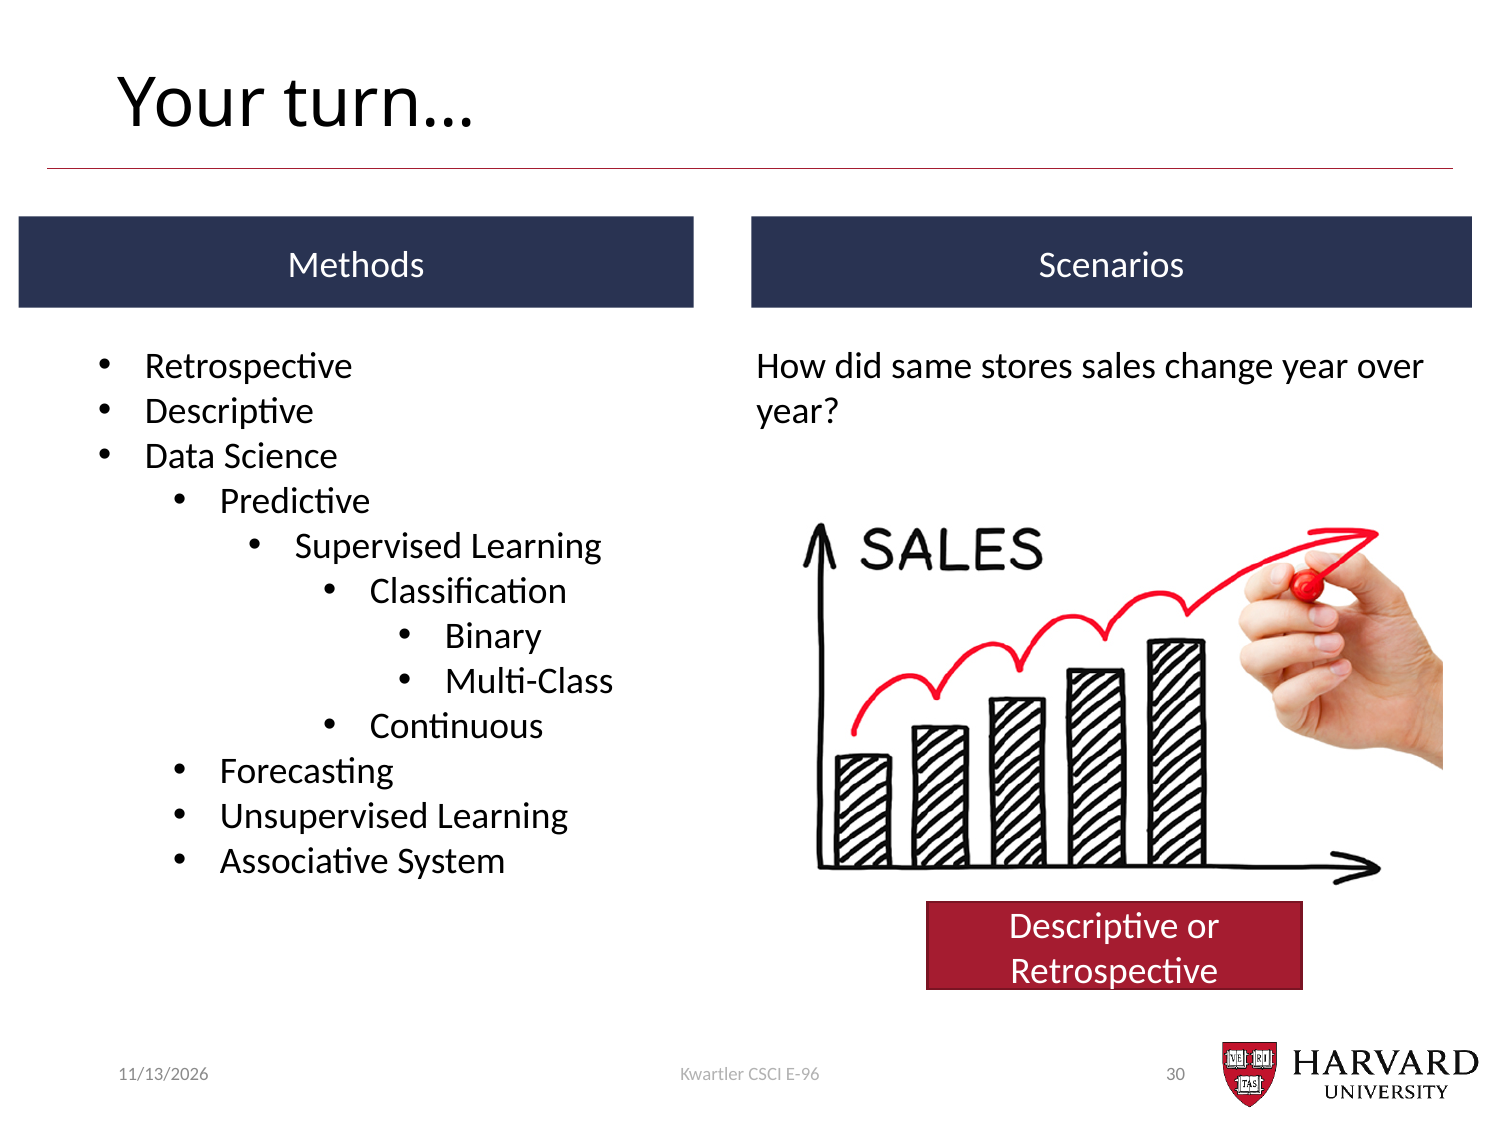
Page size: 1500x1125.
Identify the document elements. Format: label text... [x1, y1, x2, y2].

picture [1200, 1024, 1500, 1125]
title Your turn… [103, 59, 1397, 157]
text_box Scenarios [750, 215, 1473, 309]
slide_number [103, 1042, 441, 1103]
text_box Methods [18, 215, 695, 309]
footer Kwartler CSCI E-96 [496, 1042, 1004, 1103]
slide_number 30 [1059, 1042, 1200, 1103]
picture [721, 508, 1443, 894]
text_box How did same stores sales change year over year? [741, 334, 1488, 439]
text_box Descriptive or Retrospective [926, 901, 1303, 990]
text_box Retrospective Descriptive Data Science Predictive Supervised Learning Classification Binary Multi-Class Continuous Forecasting Unsupervised Learning Associative System [83, 334, 629, 934]
